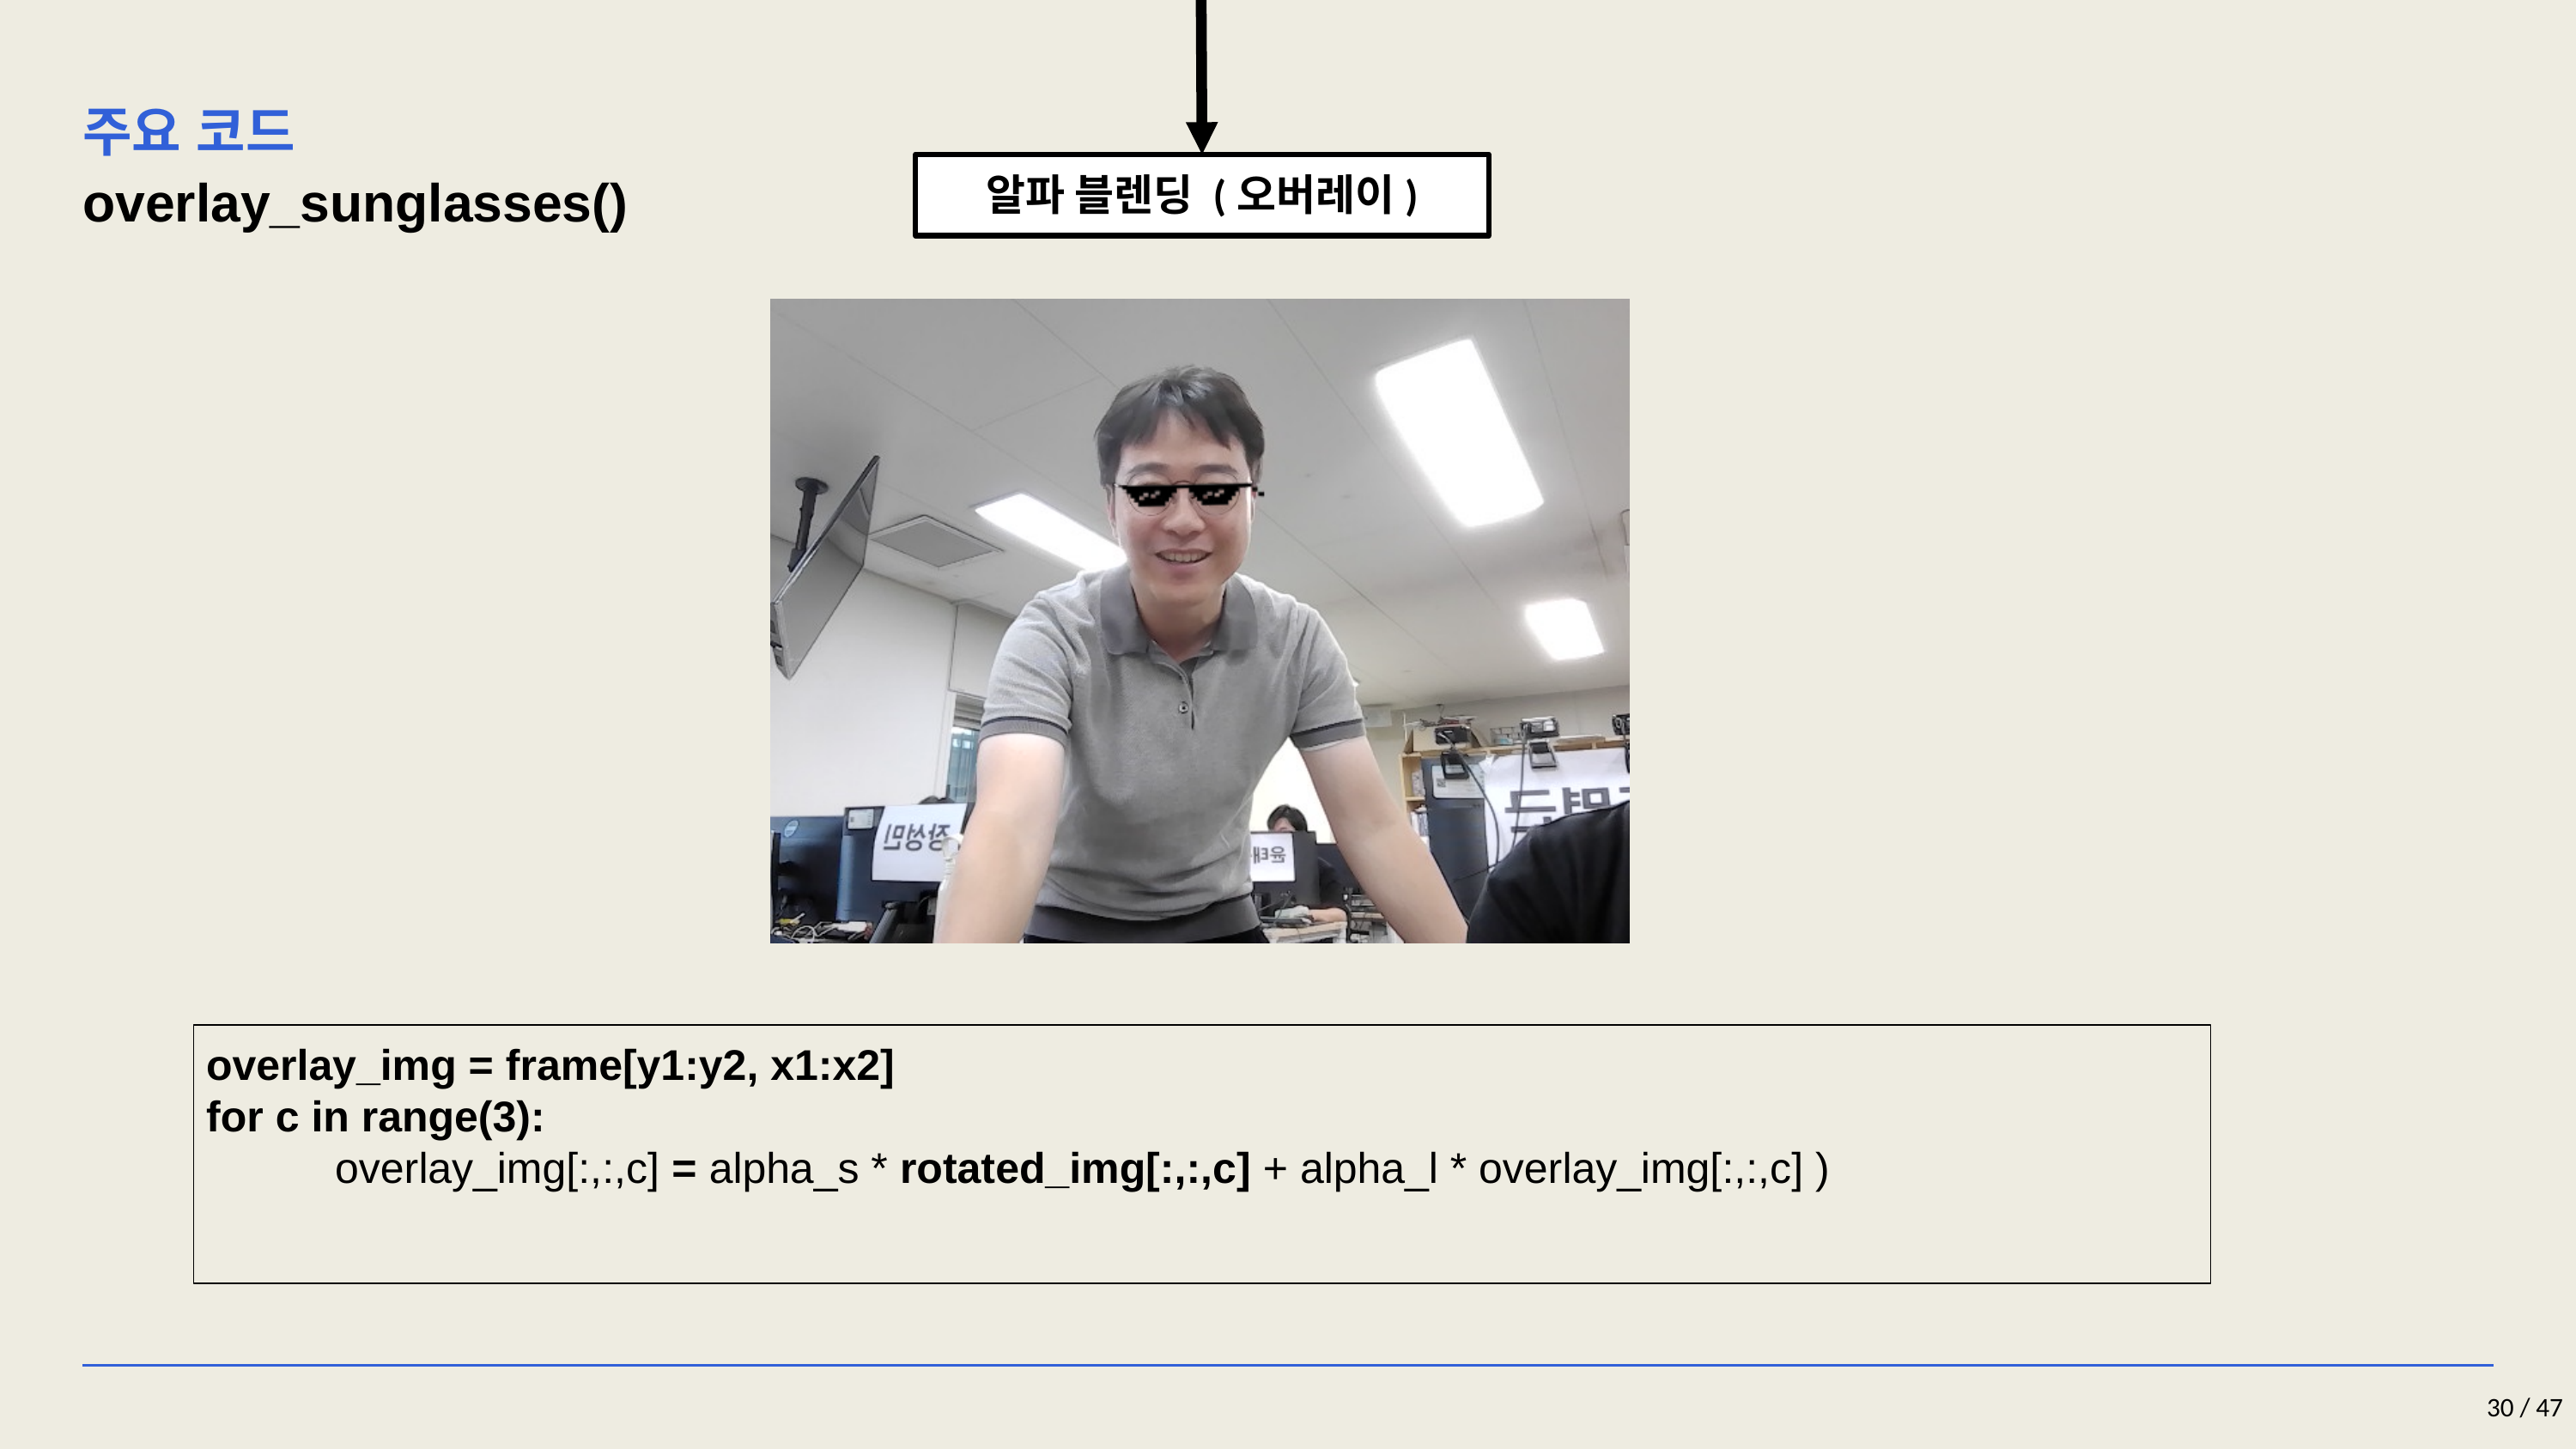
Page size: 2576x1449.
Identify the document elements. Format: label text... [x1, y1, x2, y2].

text_box 주요 코드 overlay_sunglasses() [82, 91, 635, 304]
picture [769, 299, 1630, 943]
text_box overlay_img = frame[y1:y2, x1:x2] for c in range(3): overlay_img[:,:,c] = alpha_s * rotated_img[:,:,c] + alpha_l * overlay_img[:,:,c] ) [193, 1024, 2211, 1283]
text_box 30 / 47 [2433, 1377, 2576, 1449]
text_box 알파 블렌딩 (오버레이) [915, 154, 1489, 236]
